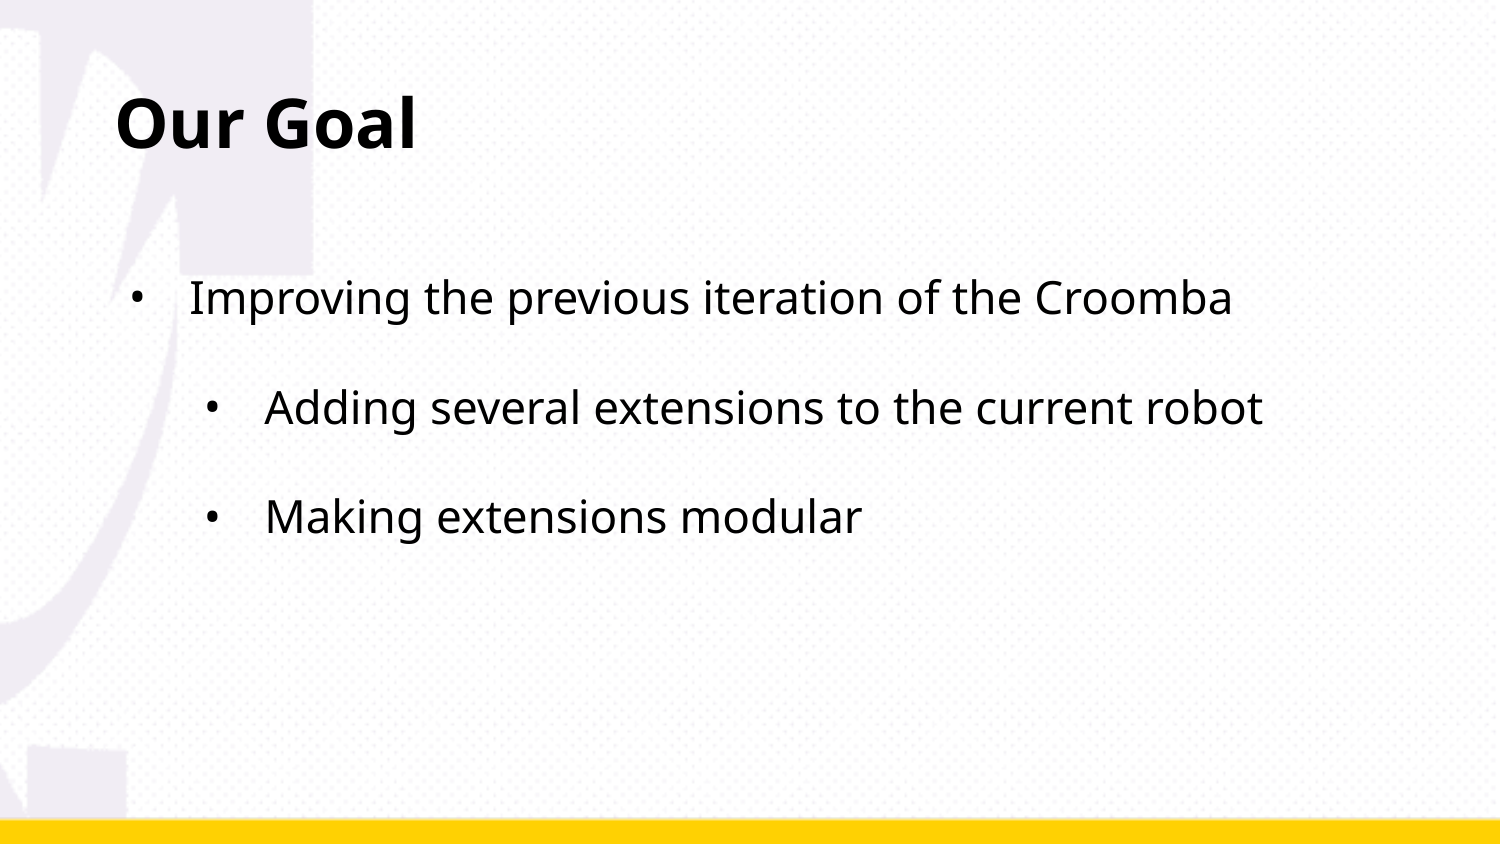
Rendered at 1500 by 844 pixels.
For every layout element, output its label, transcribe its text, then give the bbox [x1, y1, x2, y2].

picture [0, 0, 1500, 844]
list Improving the previous iteration of the Croomba Adding several extensions to the current robot Making extensions modular [103, 207, 1397, 744]
title Our Goal [103, 44, 1397, 207]
